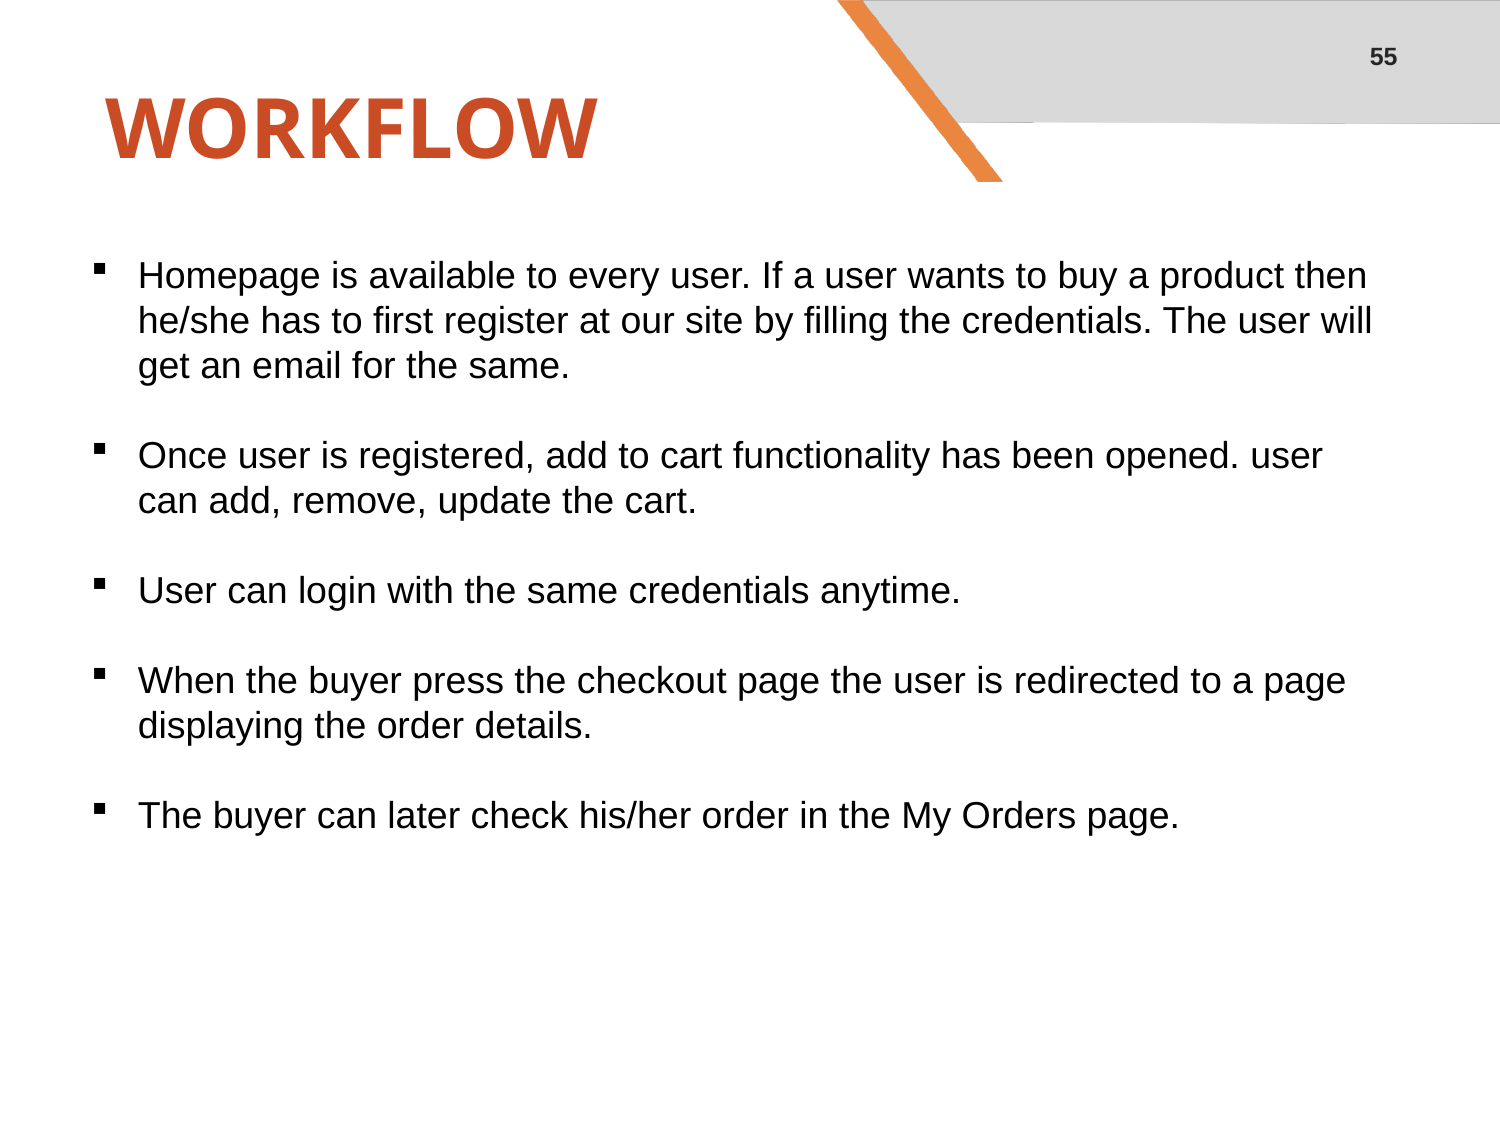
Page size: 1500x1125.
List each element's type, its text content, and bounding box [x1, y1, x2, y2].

picture [837, 0, 1500, 182]
text_box Homepage is available to every user. If a user wants to buy a product then he/she has to first register at our site by filling the credentials. The user will get an email for the same. Once user is registered, add to cart functionality has been opened. user can add, remove, update the cart. User can login with the same credentials anytime. When the buyer press the checkout page the user is redirected to a page displaying the order details. The buyer can later check his/her order in the My Orders page. [76, 243, 1400, 934]
title WORKFLOW [75, 59, 875, 191]
slide_number 55 [1342, 28, 1425, 78]
